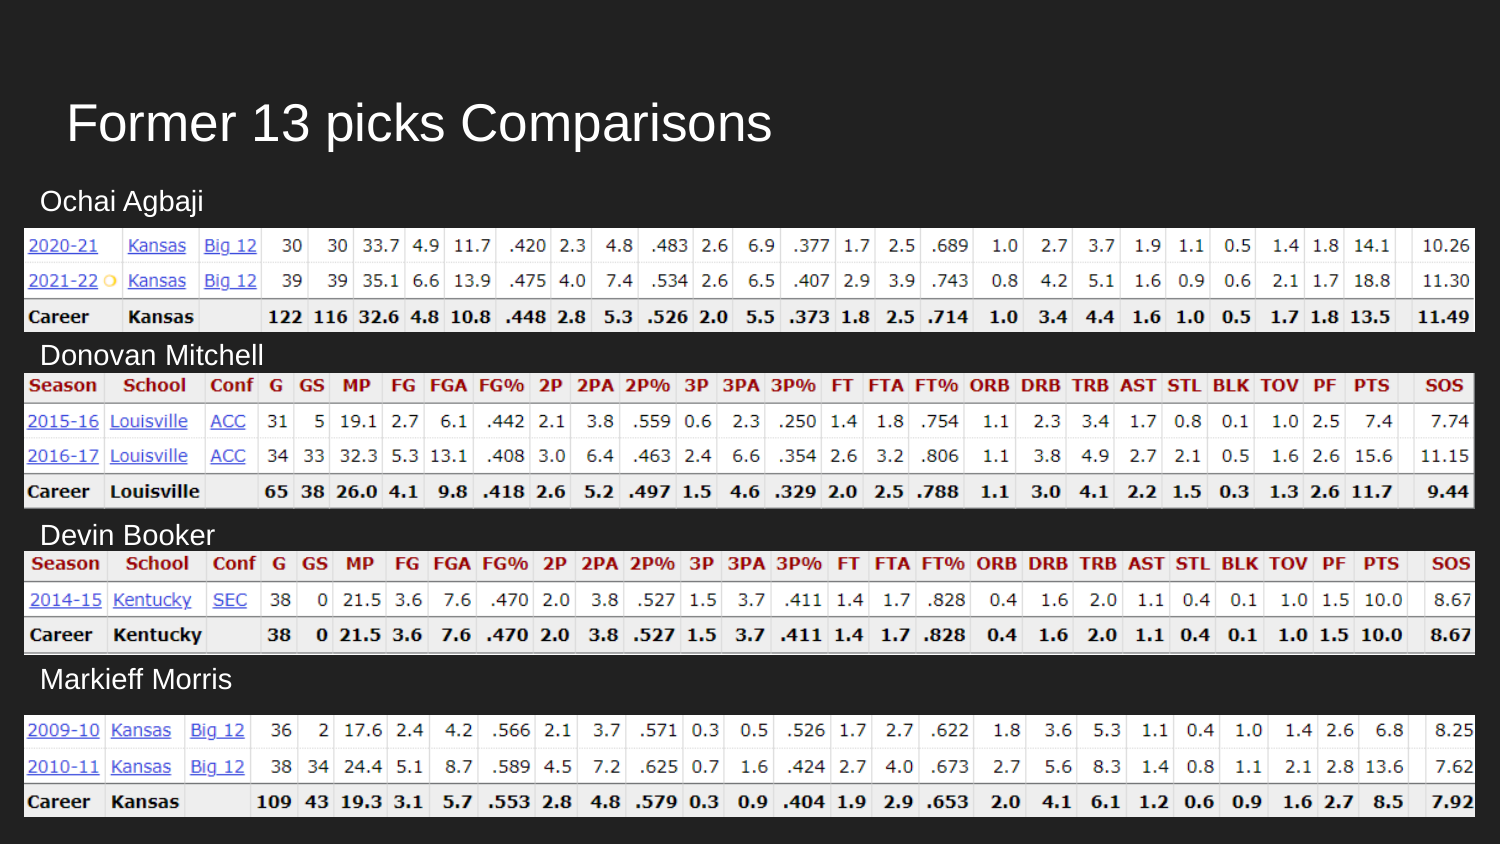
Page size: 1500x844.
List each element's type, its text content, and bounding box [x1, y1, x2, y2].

text_box Devin Booker [25, 517, 498, 550]
text_box Markieff Morris [24, 662, 824, 710]
title Former 13 picks Comparisons [51, 72, 1449, 167]
picture [24, 373, 1476, 510]
text_box Ochai Agbaji [24, 166, 1142, 227]
picture [24, 551, 1476, 655]
text_box Donovan Mitchell [24, 339, 685, 373]
picture [24, 715, 1476, 817]
picture [24, 228, 1476, 332]
